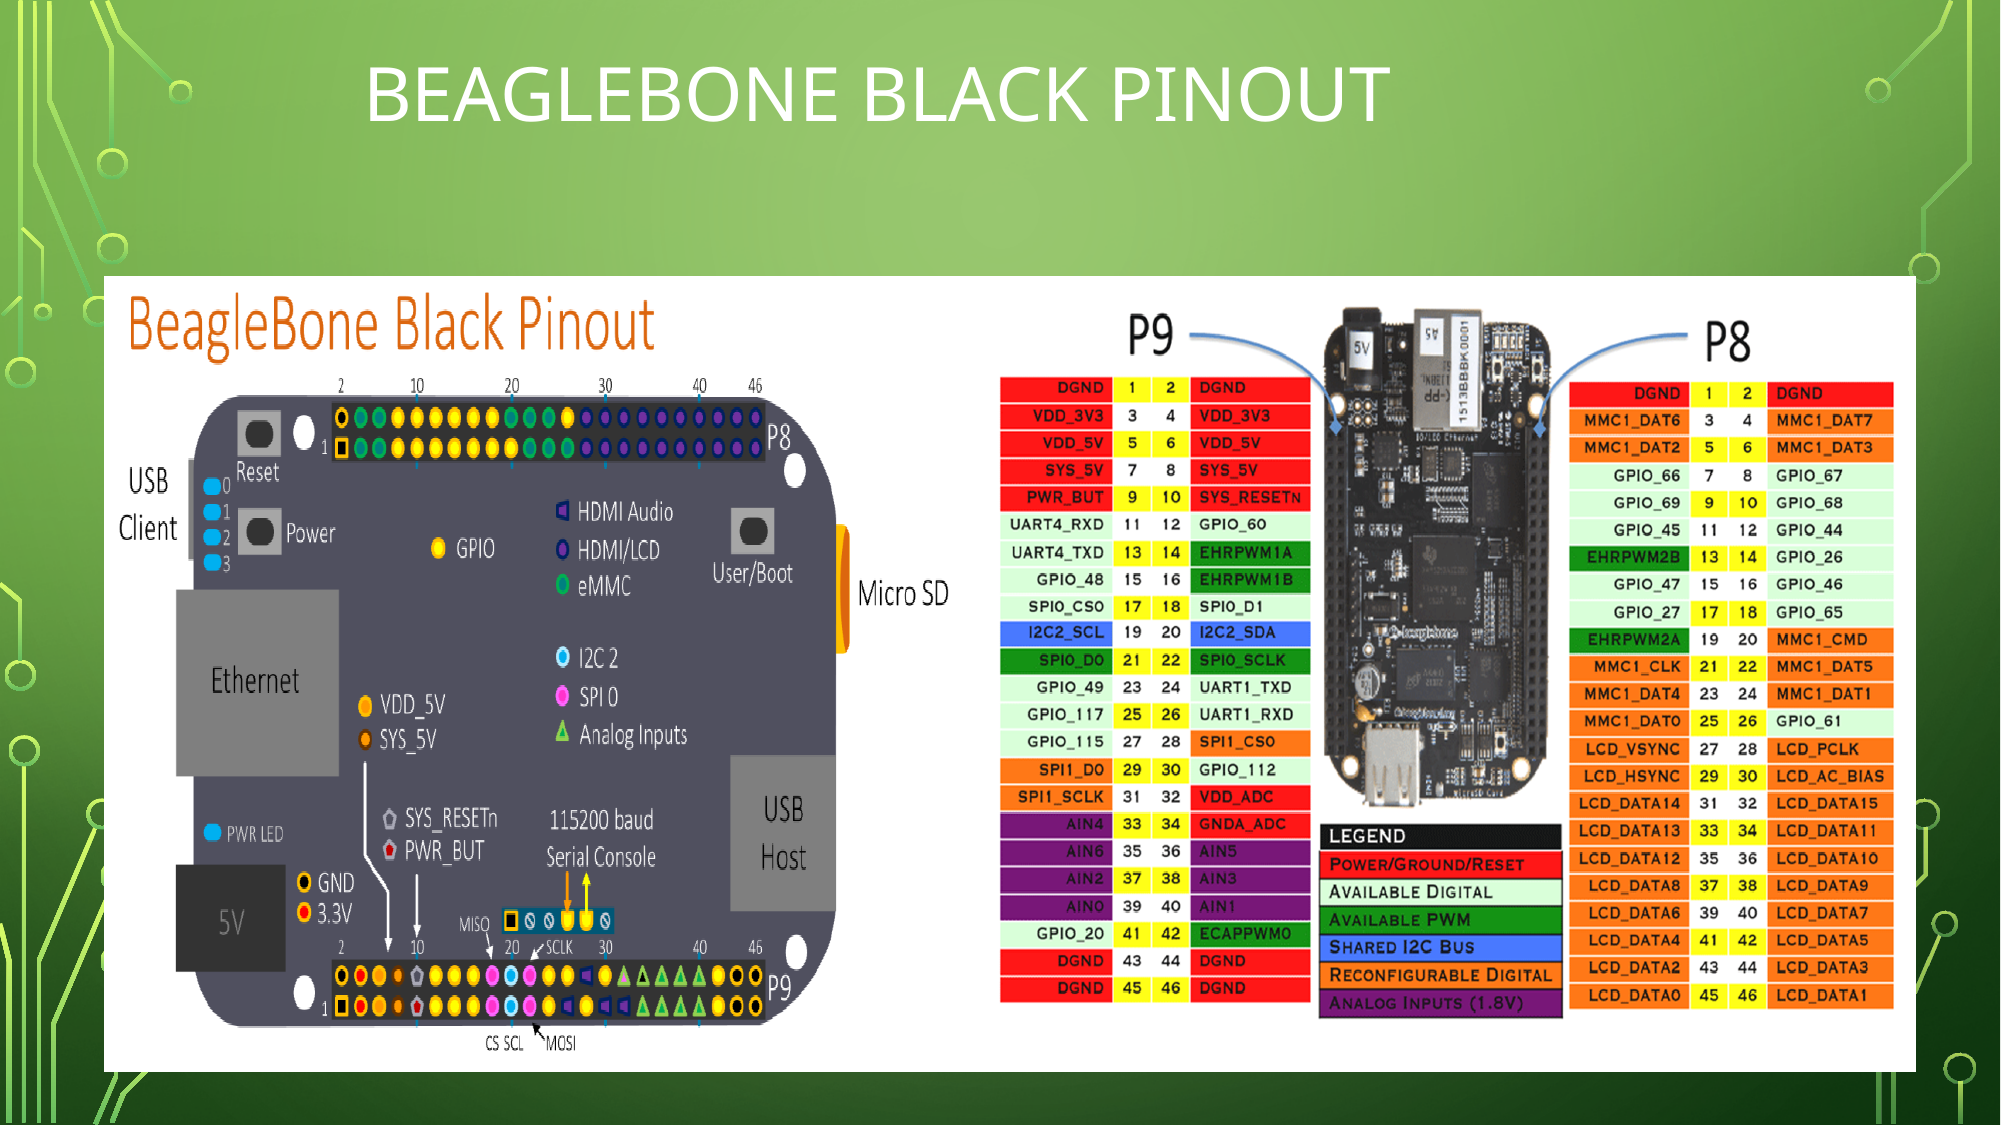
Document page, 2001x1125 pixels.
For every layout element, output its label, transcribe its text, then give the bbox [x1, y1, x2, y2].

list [964, 275, 1916, 1072]
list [103, 275, 964, 1072]
title Beaglebone black pinout [348, 0, 1974, 194]
